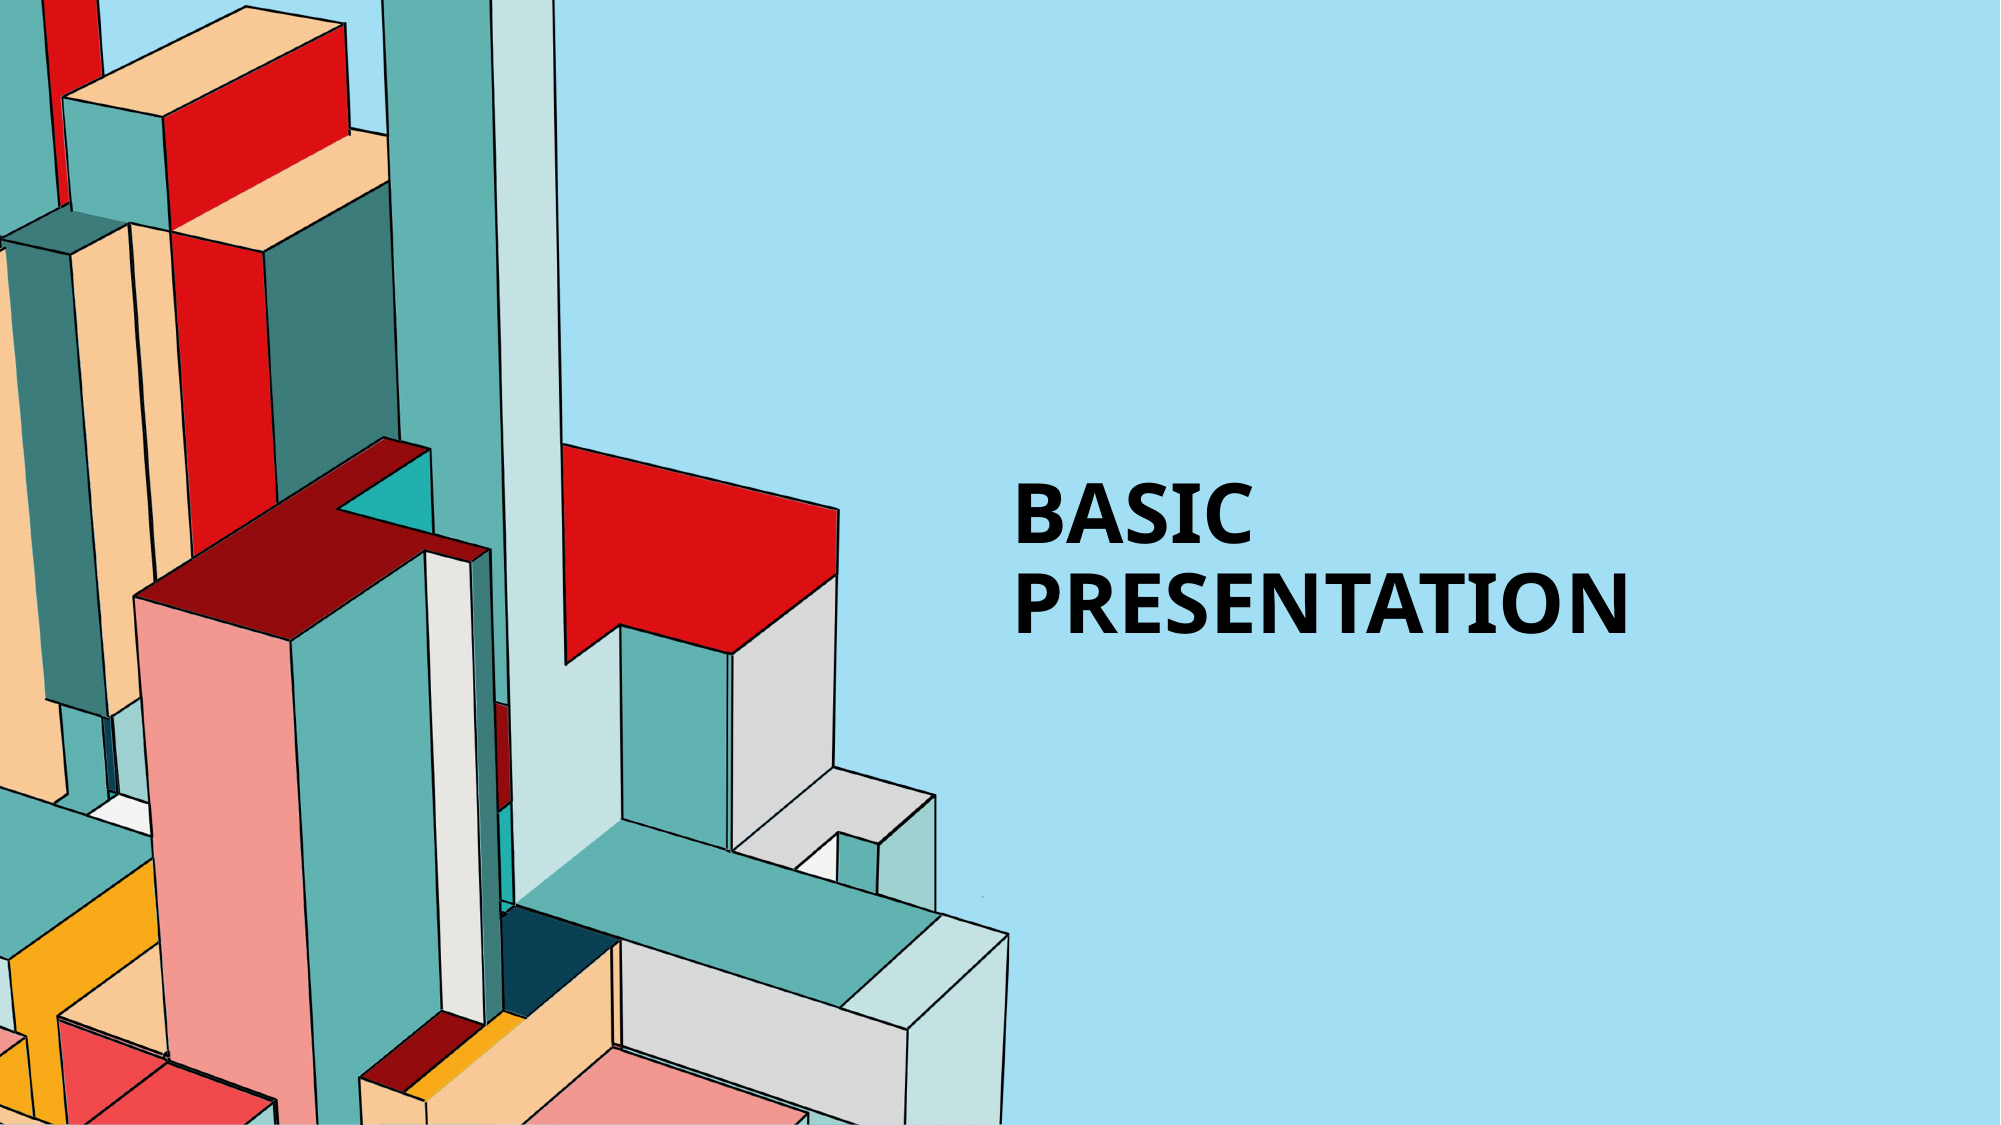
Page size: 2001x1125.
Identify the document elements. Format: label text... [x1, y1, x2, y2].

title Basic presentation [996, 157, 1853, 659]
picture [0, 0, 1010, 1125]
